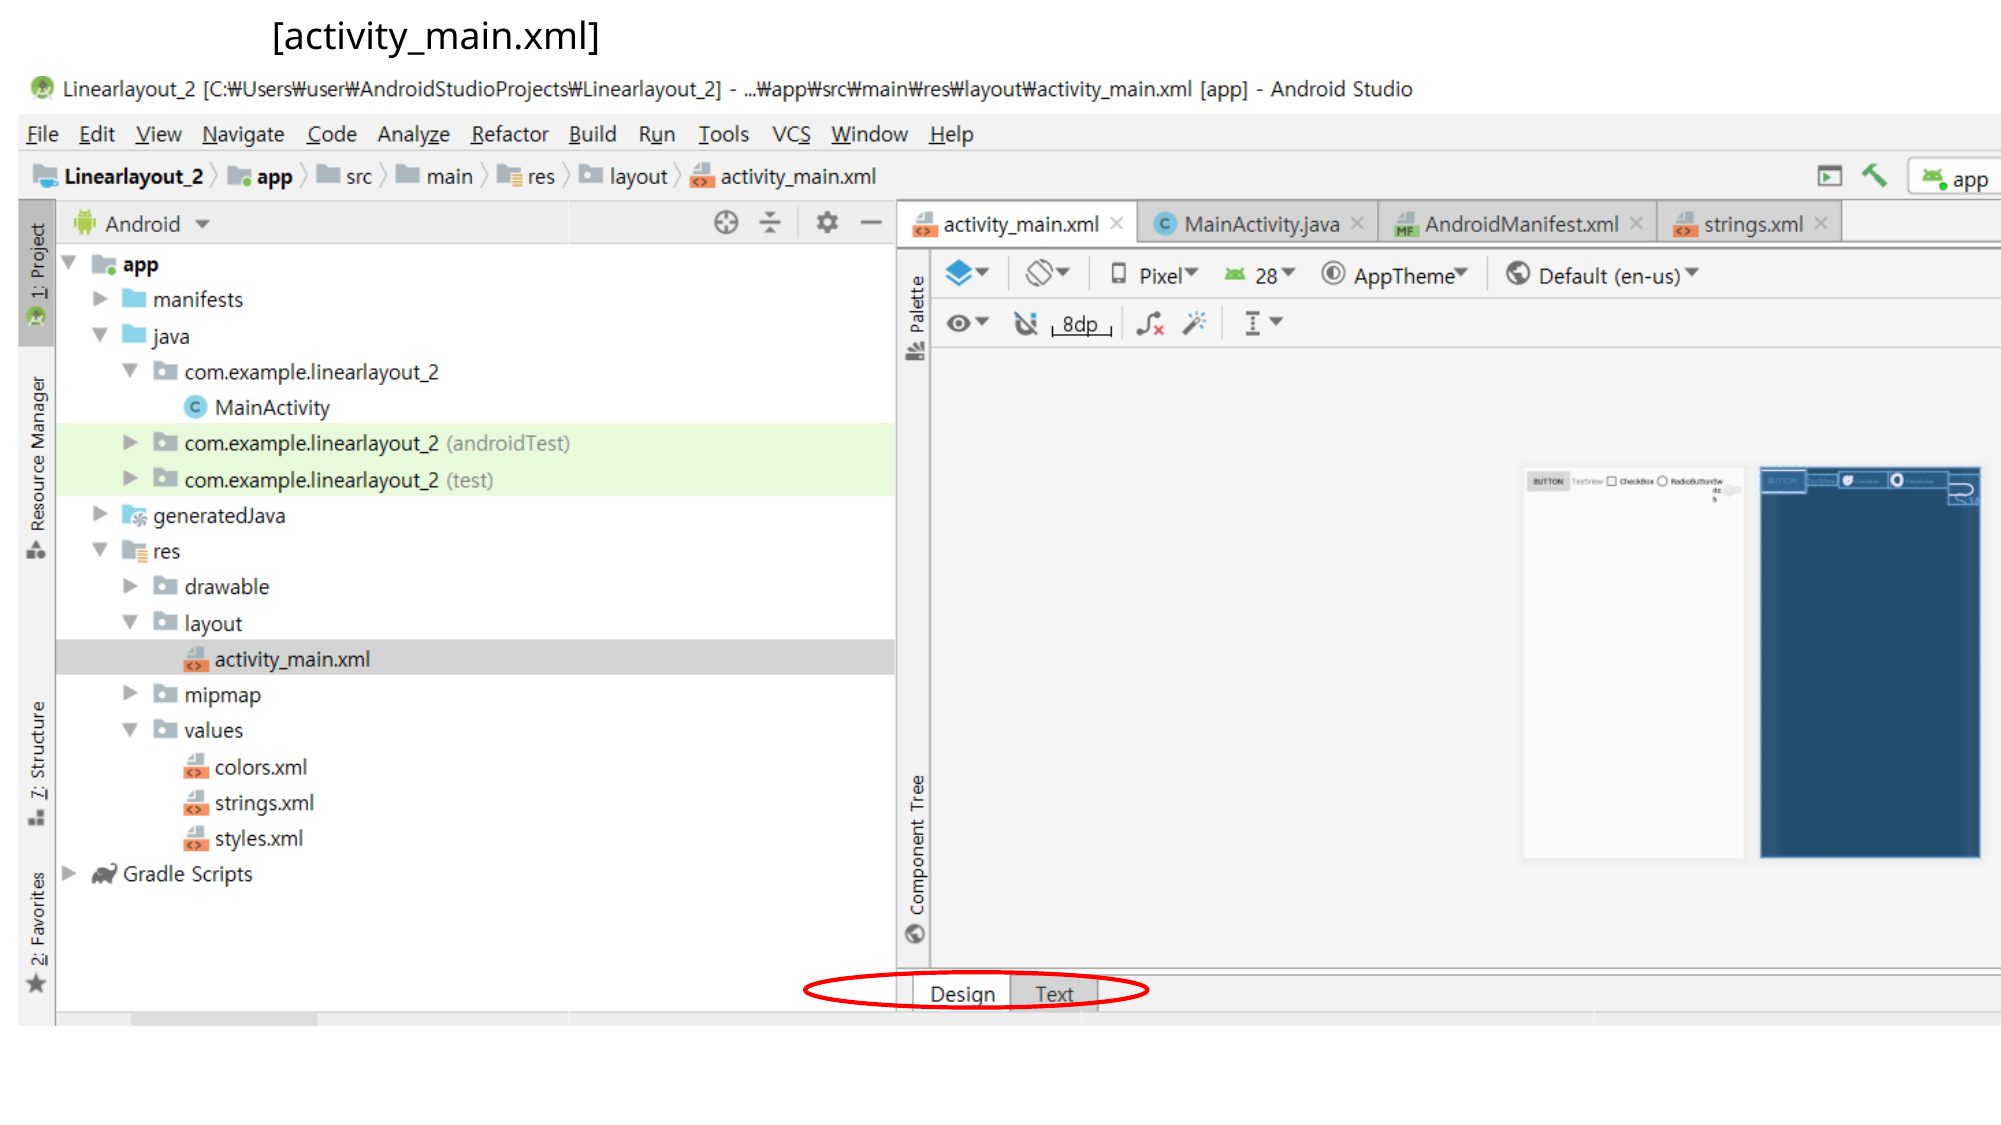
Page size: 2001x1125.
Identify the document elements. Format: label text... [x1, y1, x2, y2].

picture [18, 76, 2001, 1026]
text_box [activity_main.xml] [257, 4, 616, 65]
